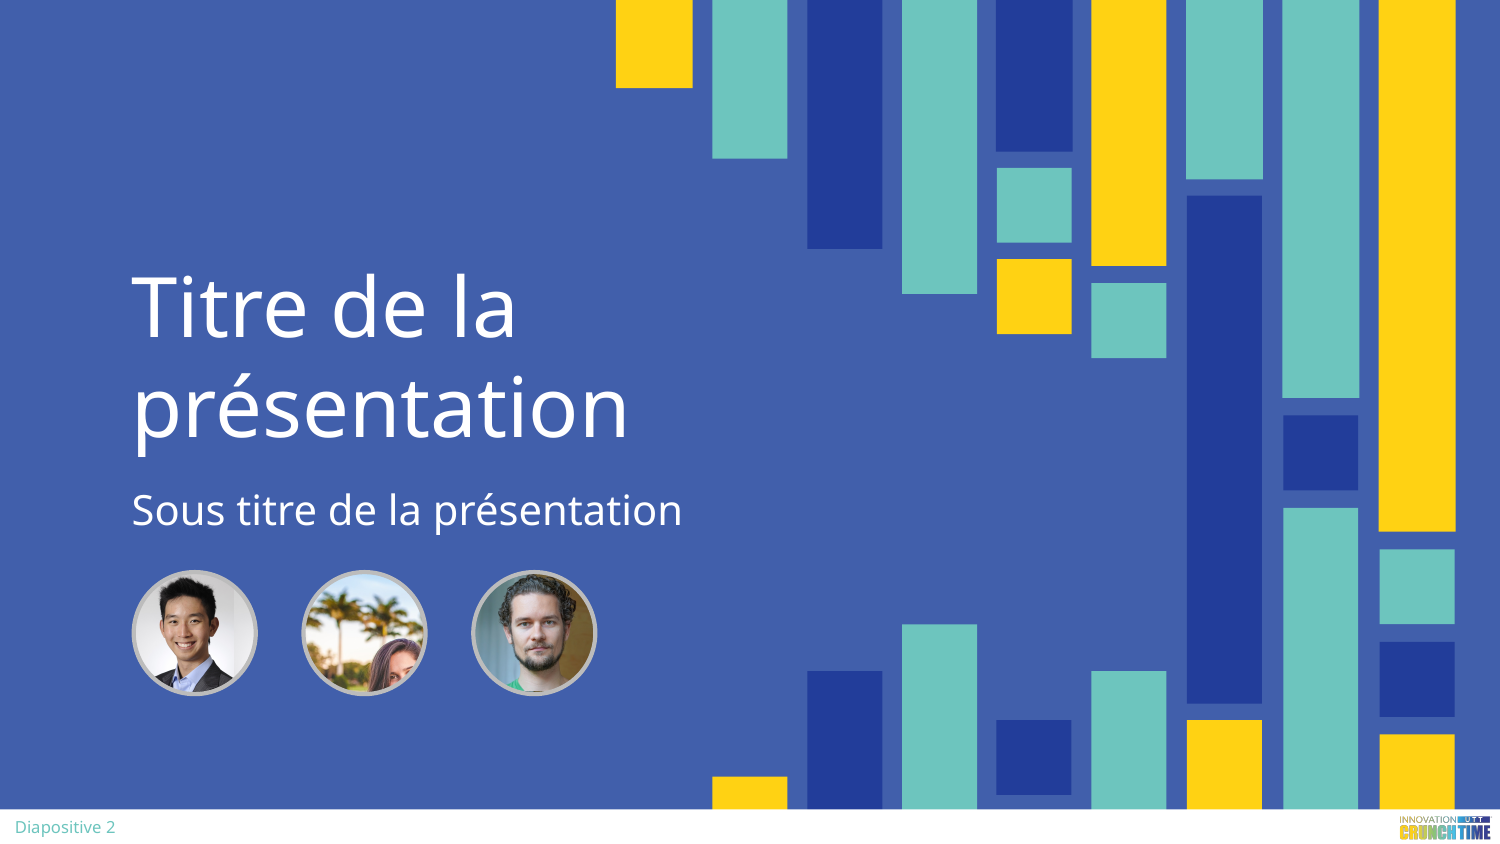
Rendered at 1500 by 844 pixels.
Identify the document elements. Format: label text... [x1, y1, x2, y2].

text_box [131, 569, 258, 697]
subtitle Sous titre de la présentation [116, 475, 976, 543]
text_box [471, 569, 598, 697]
text_box [301, 569, 428, 697]
title Titre de la présentation [116, 164, 976, 470]
picture [1399, 816, 1493, 840]
